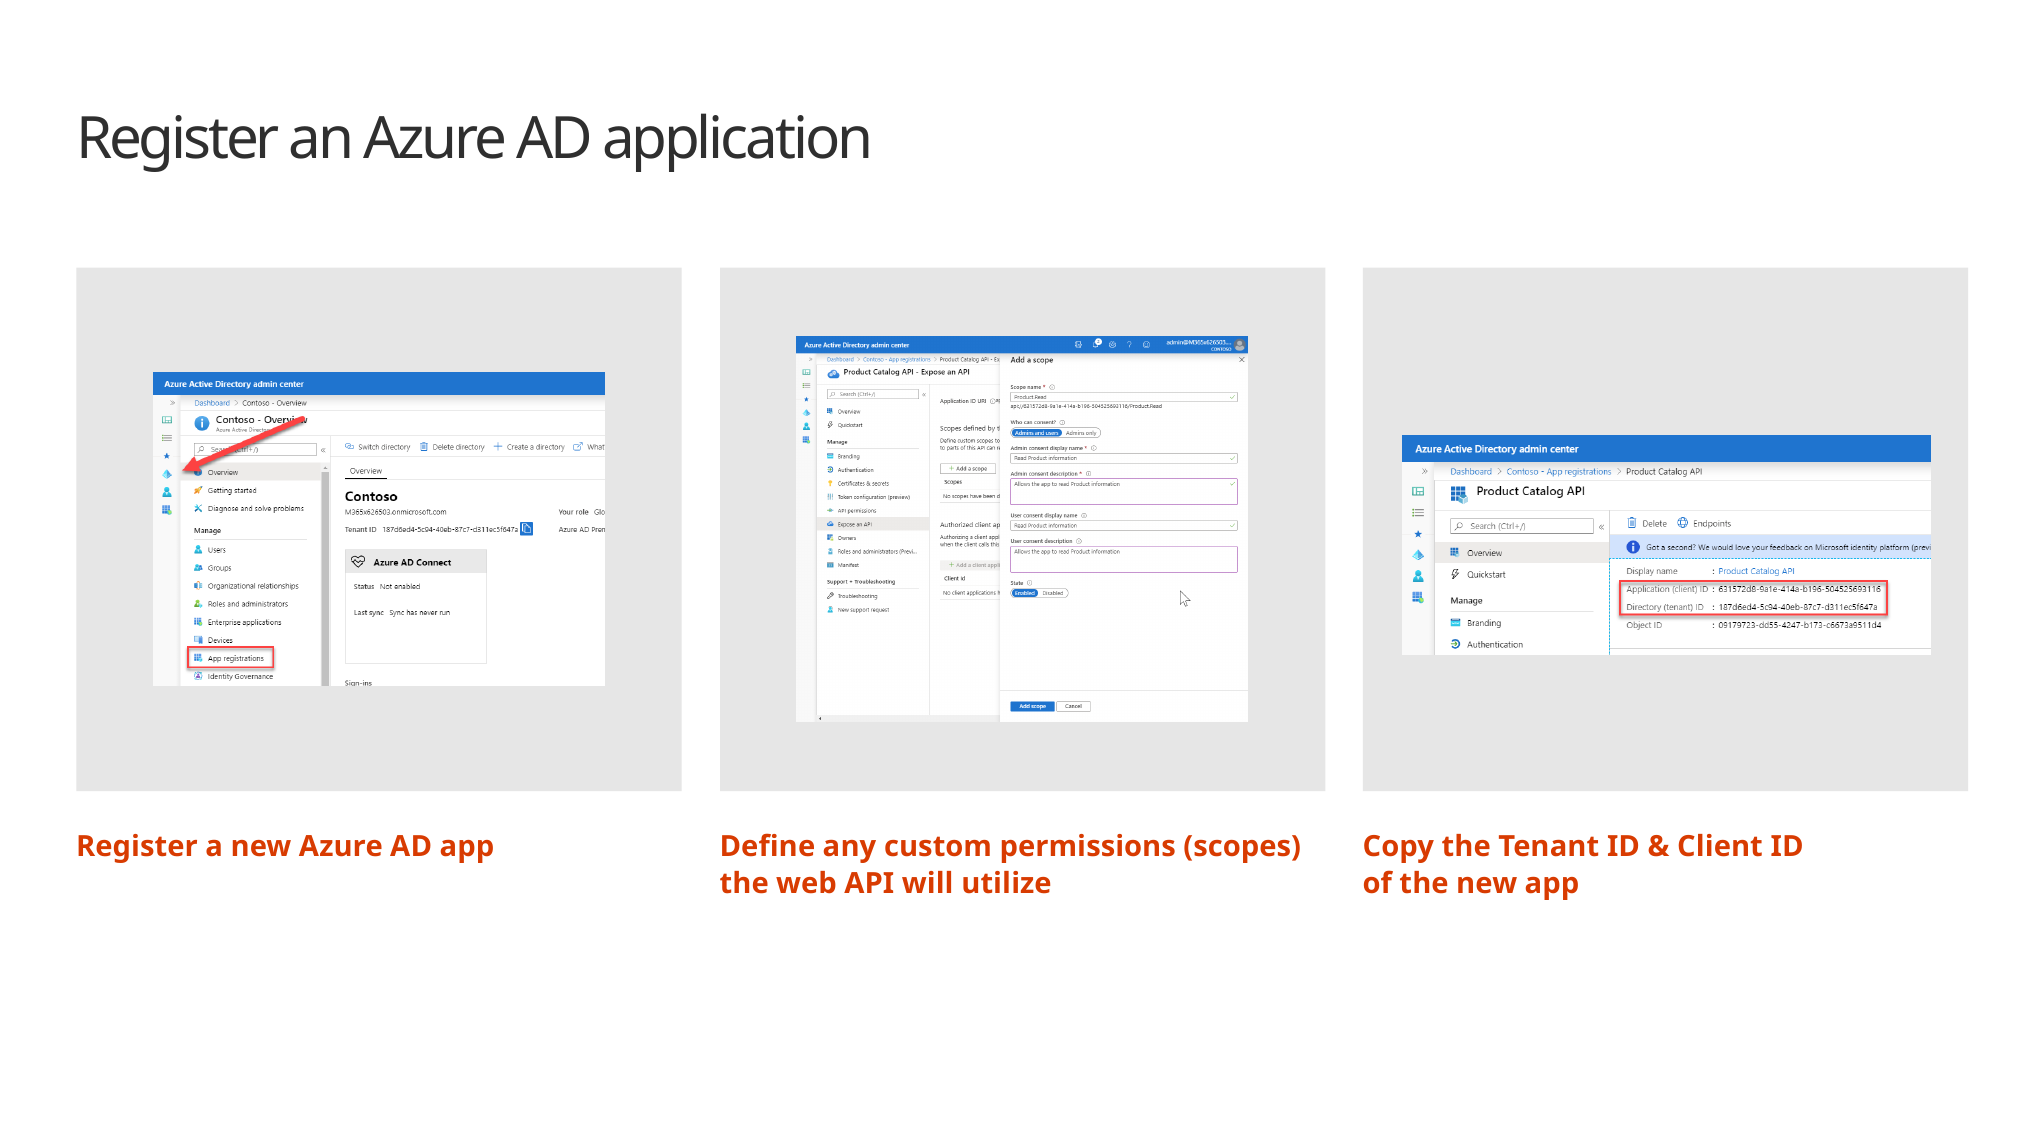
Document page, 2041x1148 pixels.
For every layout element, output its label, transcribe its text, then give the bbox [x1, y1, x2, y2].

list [152, 372, 605, 687]
list Copy the Tenant ID & Client ID of the new app [1362, 824, 1969, 898]
title Register an Azure AD application [76, 103, 1969, 172]
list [1402, 435, 1931, 655]
list Define any custom permissions (scopes) the web API will utilize [719, 824, 1325, 898]
list Register a new Azure AD app [76, 824, 682, 860]
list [796, 336, 1249, 722]
